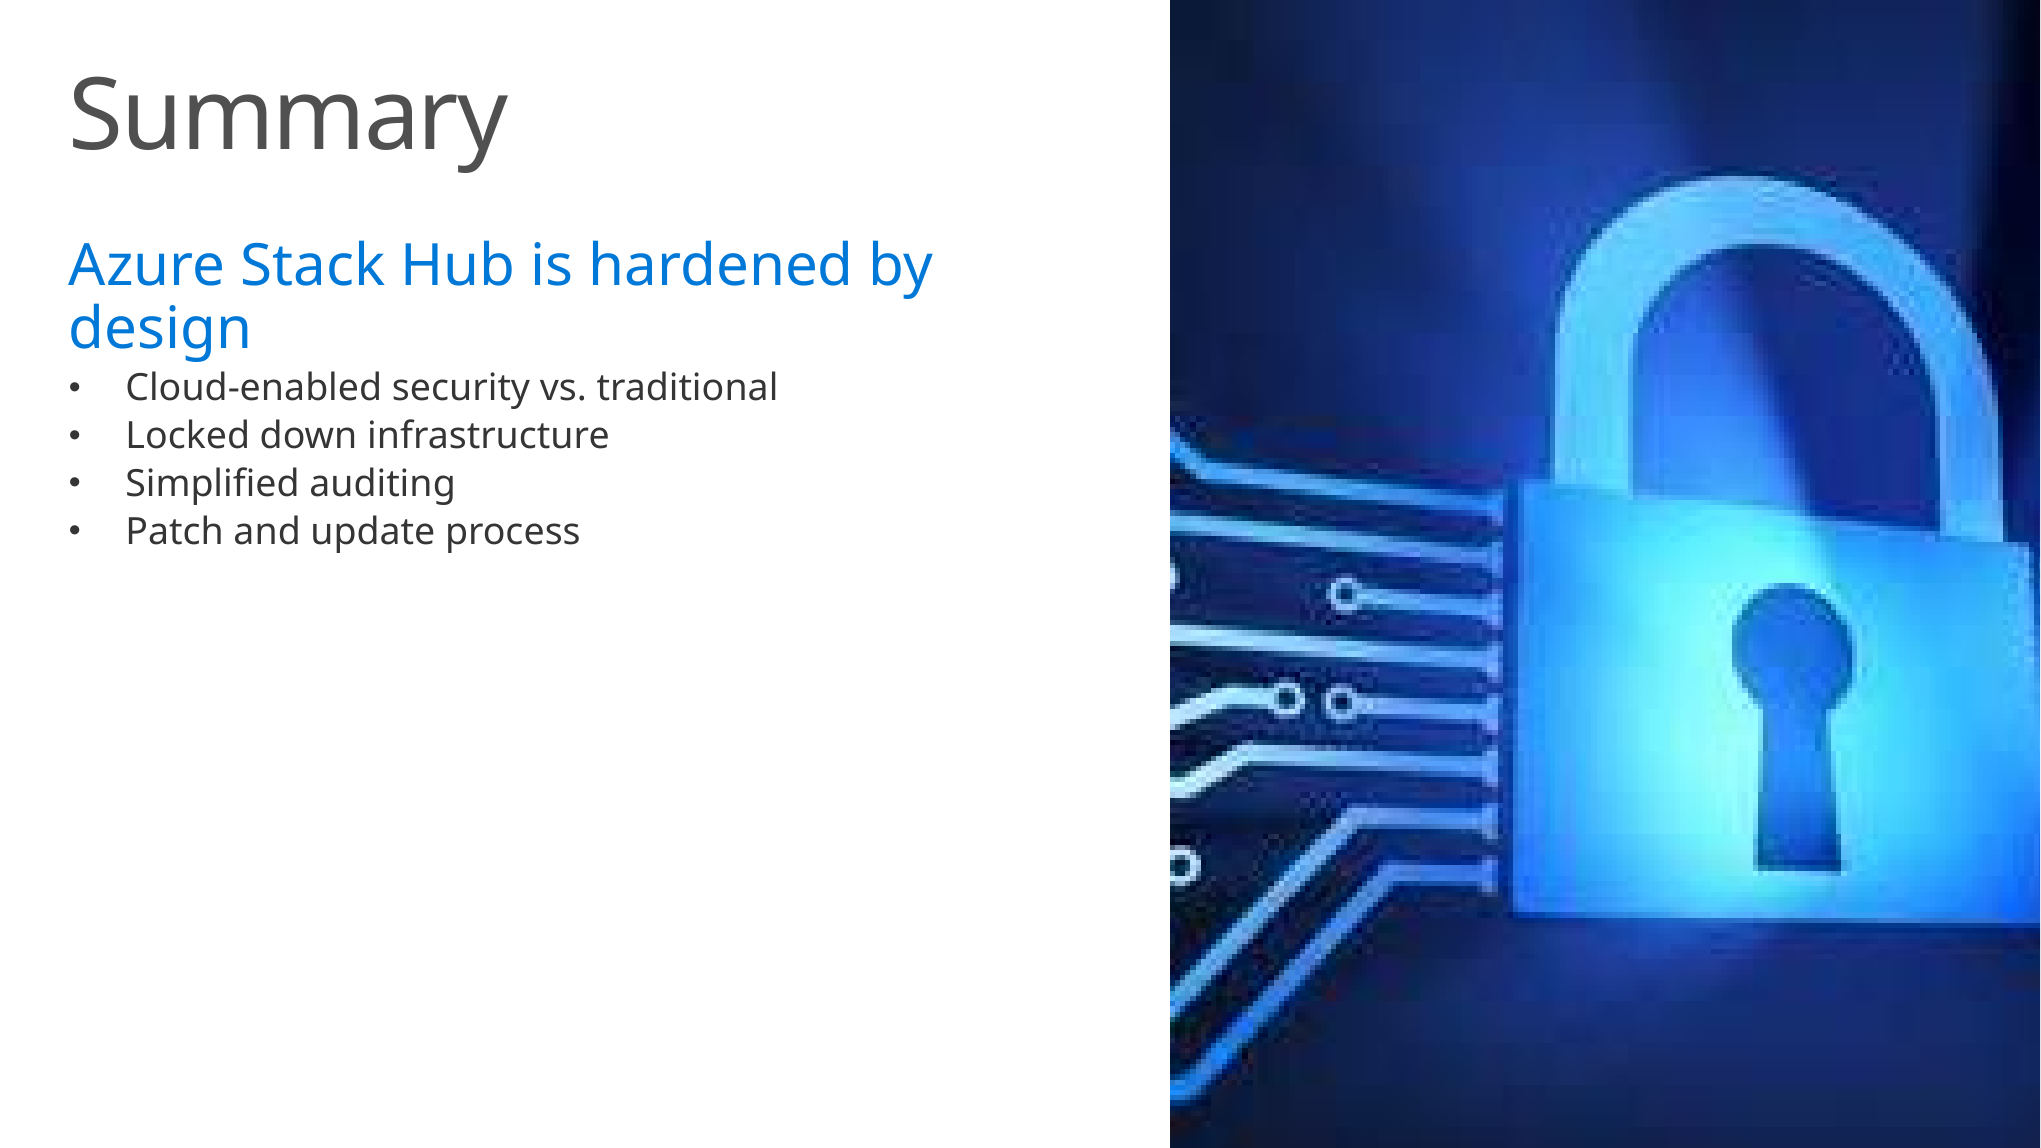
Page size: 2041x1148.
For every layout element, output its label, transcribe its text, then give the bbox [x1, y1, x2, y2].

list Azure Stack Hub is hardened by design Cloud-enabled security vs. traditional Locked down infrastructure Simplified auditing Patch and update process [45, 220, 1070, 901]
text_box Summary [45, 48, 1169, 199]
picture [1169, 0, 2041, 1148]
